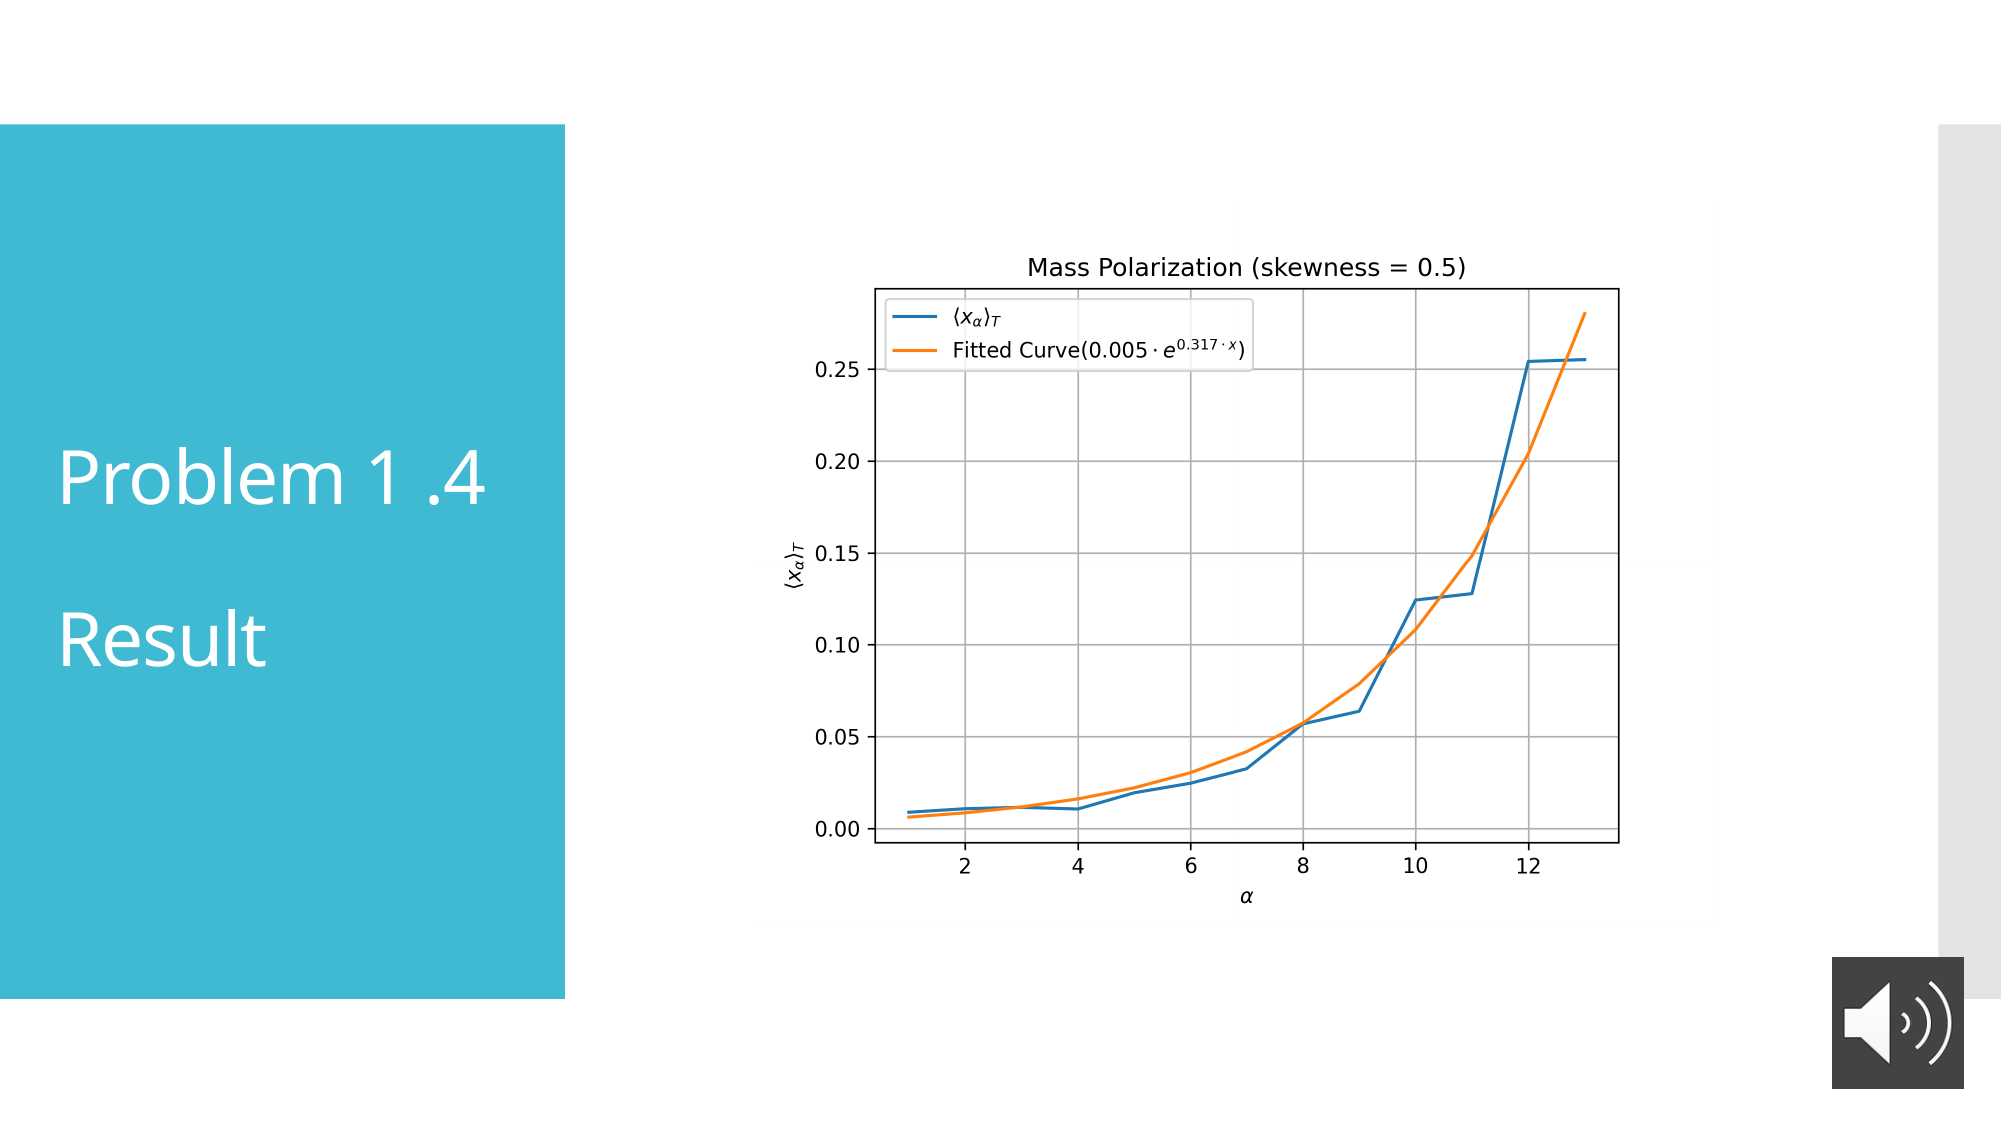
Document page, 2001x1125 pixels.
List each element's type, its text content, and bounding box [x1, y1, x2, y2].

picture [1830, 955, 1965, 1090]
title Problem 1 .4 Result [41, 184, 525, 940]
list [755, 202, 1714, 922]
